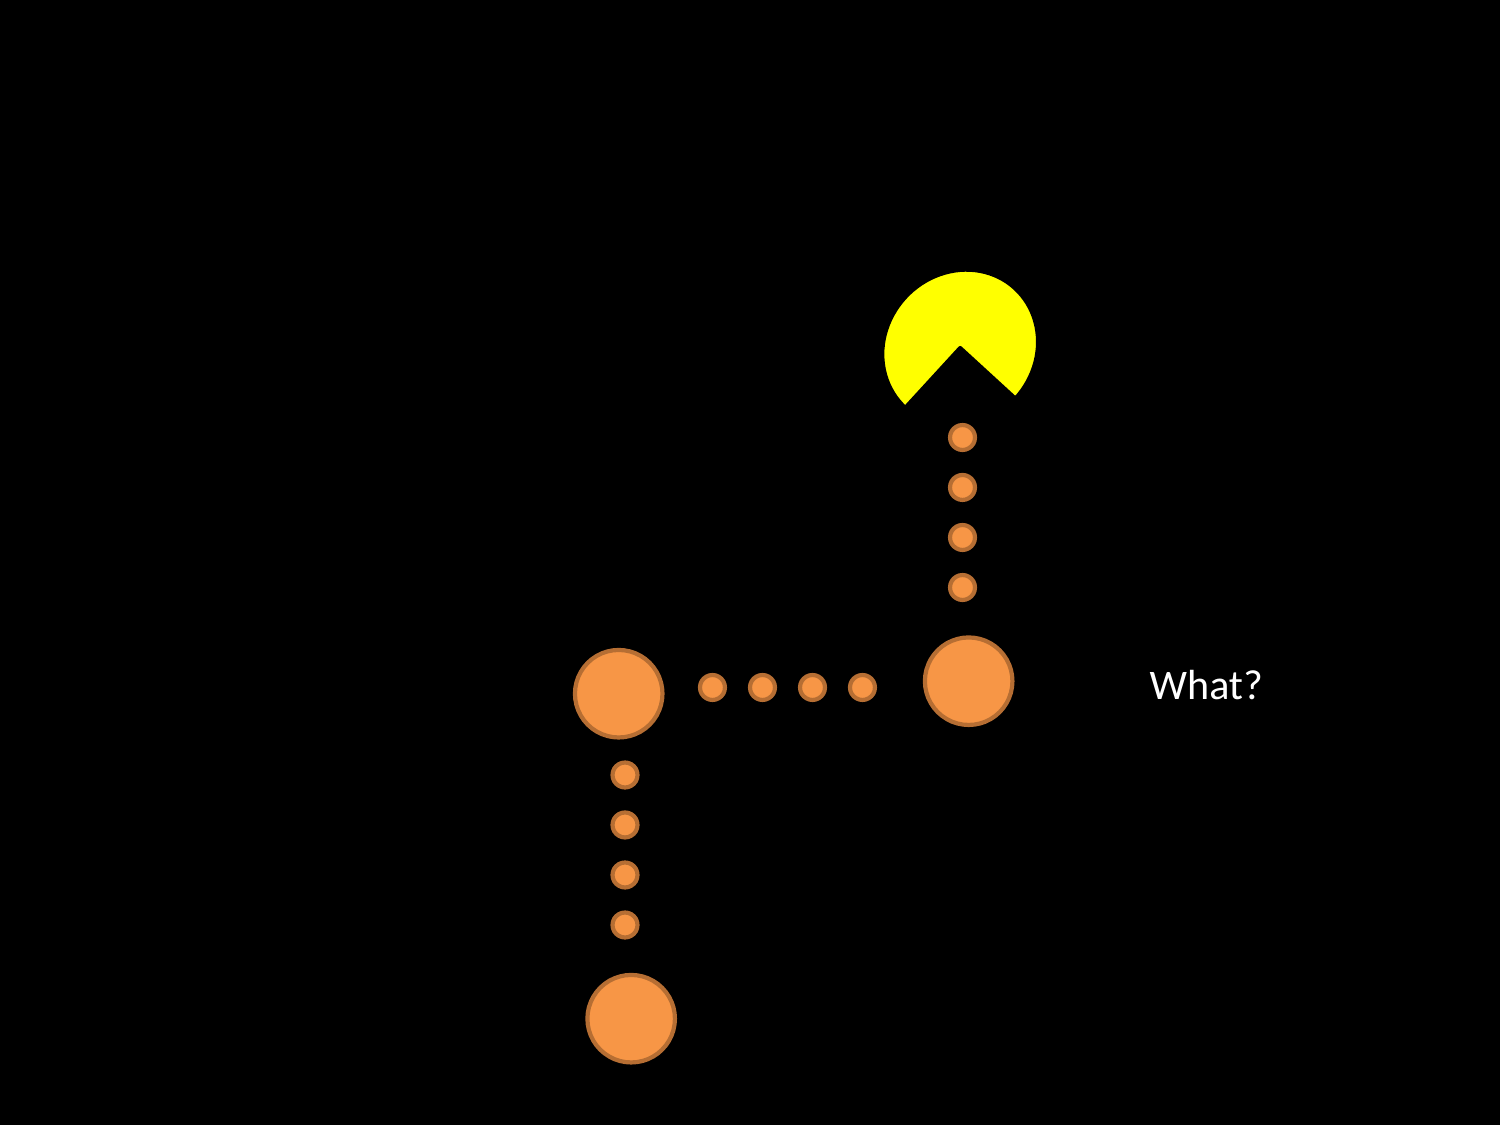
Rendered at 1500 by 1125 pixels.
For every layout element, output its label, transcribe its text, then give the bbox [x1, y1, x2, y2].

text_box [922, 635, 1015, 728]
text_box [610, 910, 640, 940]
text_box [585, 972, 678, 1065]
text_box [880, 267, 1041, 411]
text_box [947, 422, 978, 453]
text_box [947, 572, 978, 603]
text_box [797, 672, 828, 703]
text_box [610, 860, 640, 890]
text_box [947, 522, 978, 553]
text_box [697, 672, 728, 703]
title What? [1062, 650, 1350, 716]
text_box [747, 672, 778, 703]
text_box [947, 472, 978, 503]
text_box [610, 810, 640, 840]
text_box [847, 672, 878, 703]
text_box [610, 760, 640, 790]
text_box [572, 647, 665, 740]
